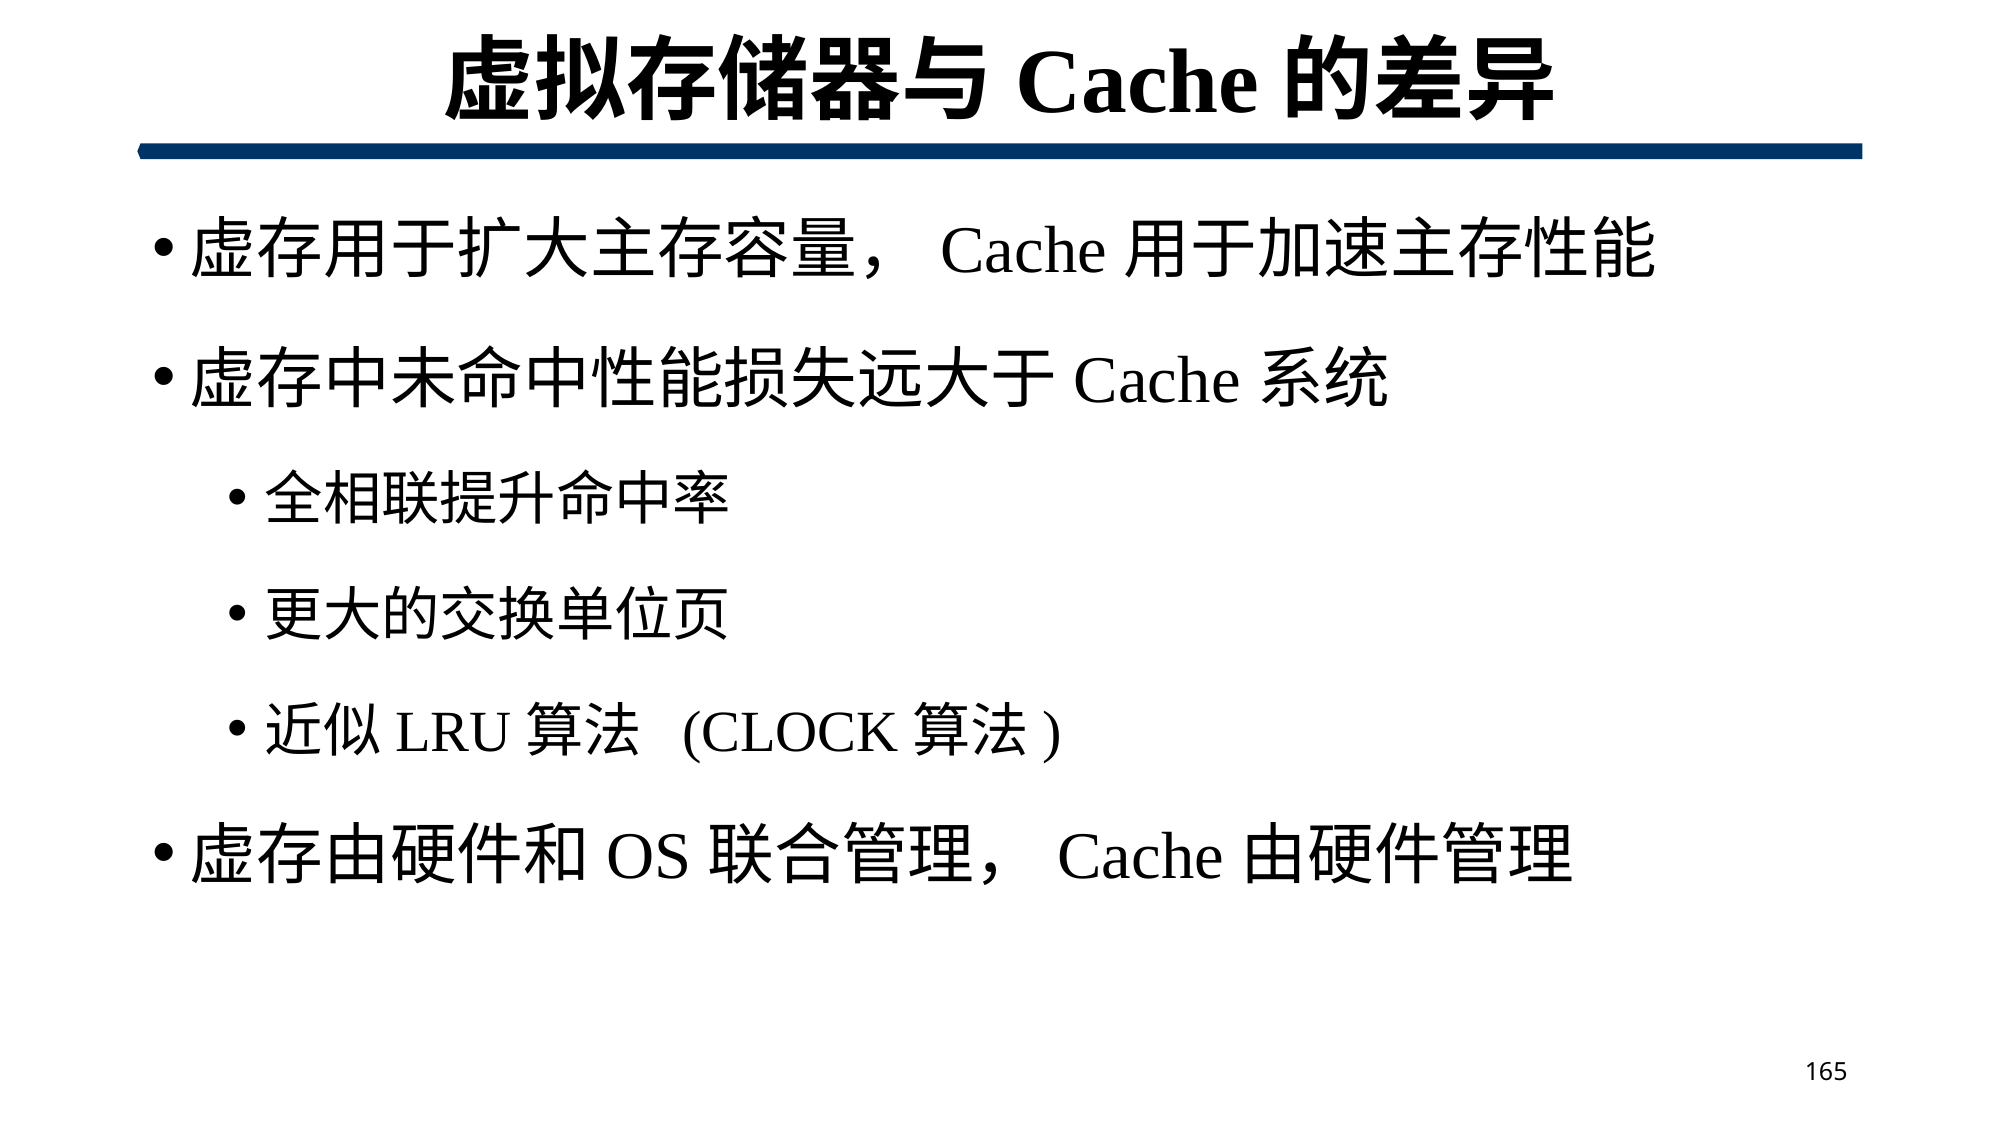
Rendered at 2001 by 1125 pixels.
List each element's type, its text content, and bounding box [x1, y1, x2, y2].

title 虚拟存储器与Cache的差异 [137, 20, 1863, 145]
list 虚存用于扩大主存容量，Cache用于加速主存性能 虚存中未命中性能损失远大于Cache系统 全相联提升命中率 更大的交换单位页 近似LRU算法 (CLOCK算法) 虚存由硬件和OS联合管理，Cache由硬件管理 [137, 174, 1863, 975]
slide_number 165 [1412, 1042, 1863, 1103]
